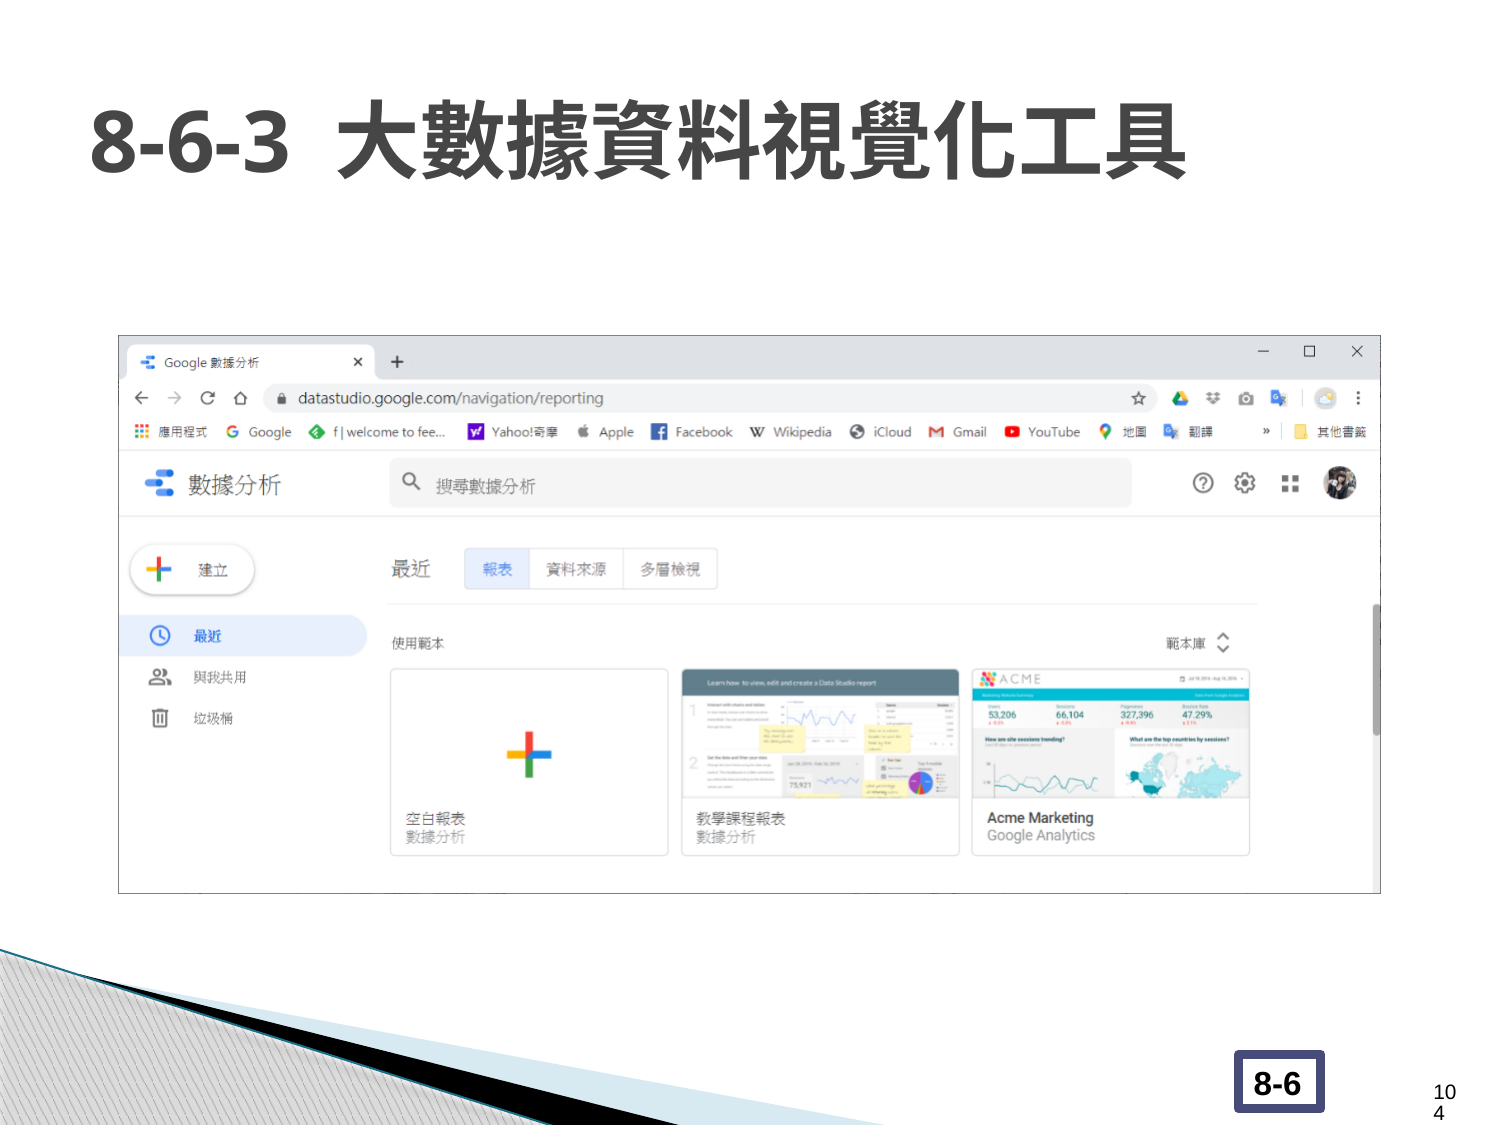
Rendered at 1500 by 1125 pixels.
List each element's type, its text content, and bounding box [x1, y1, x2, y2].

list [118, 334, 1382, 894]
slide_number 104 [1418, 1051, 1479, 1112]
title 8-6-3 大數據資料視覺化工具 [75, 45, 1425, 233]
